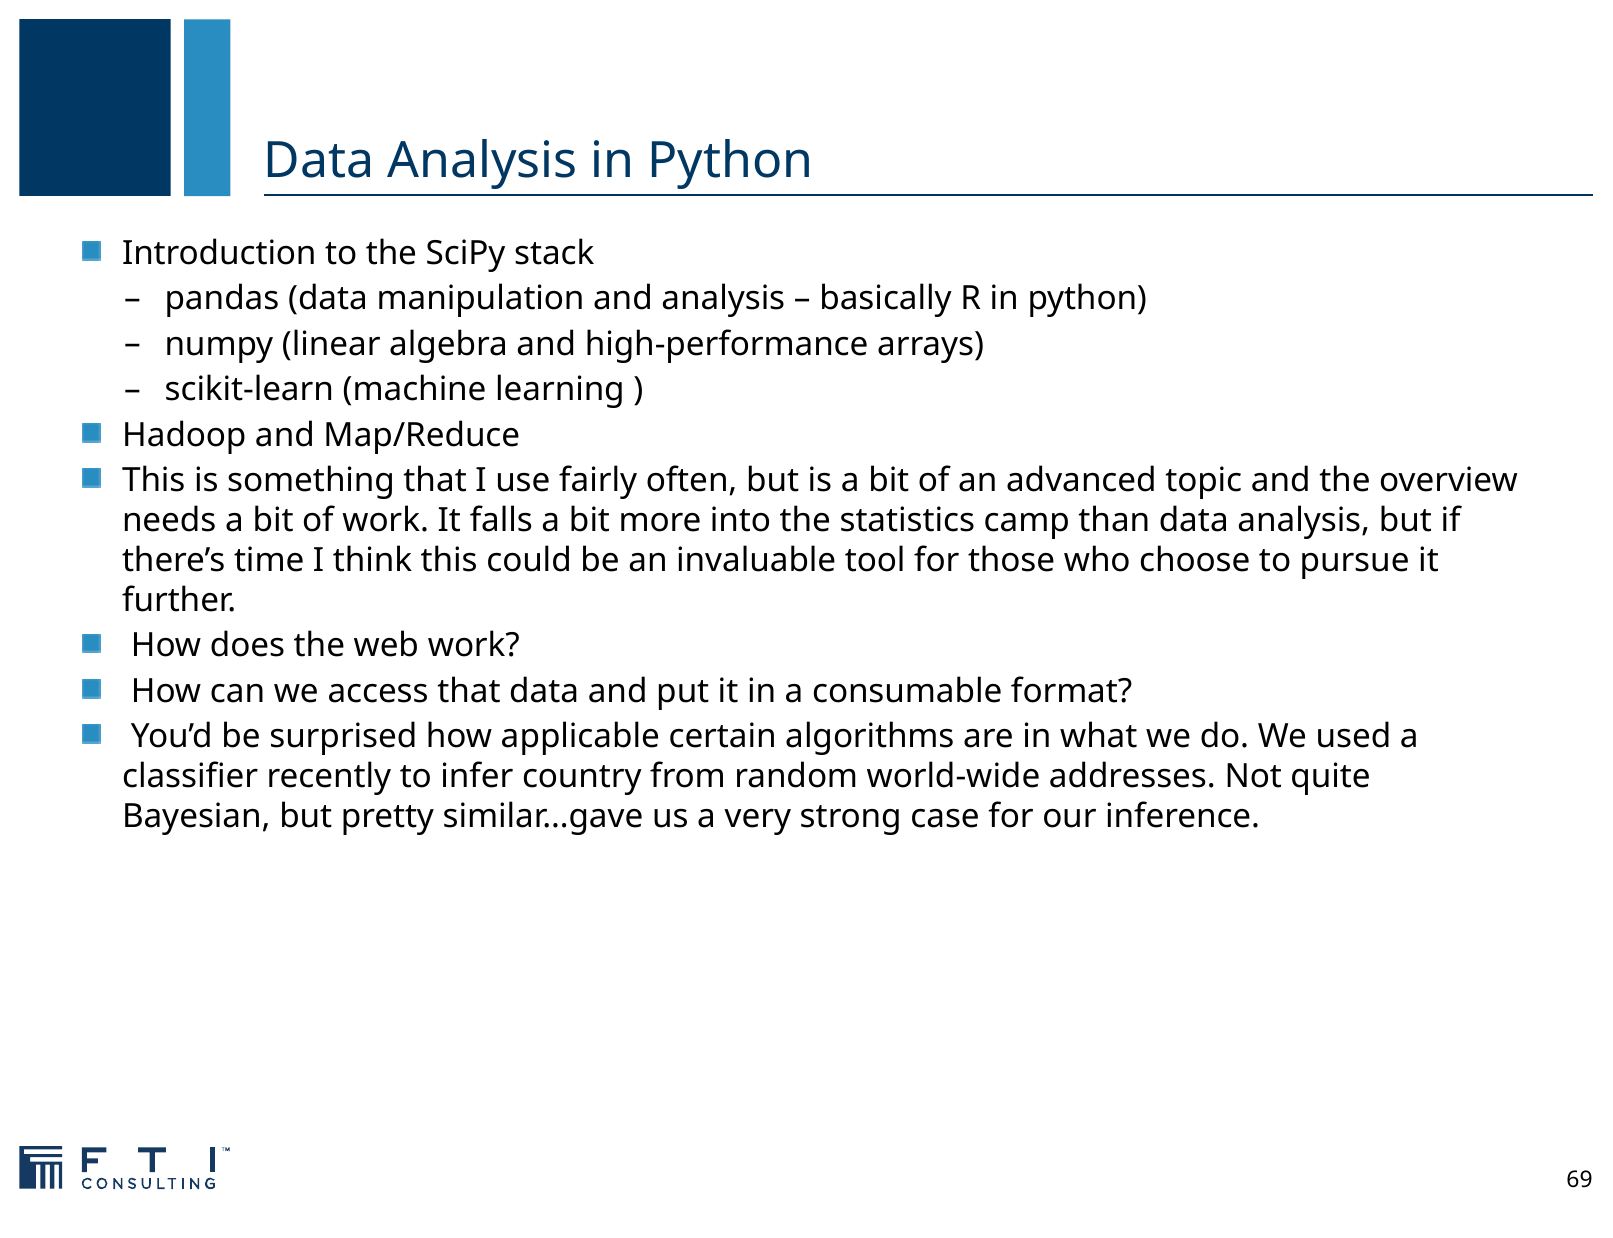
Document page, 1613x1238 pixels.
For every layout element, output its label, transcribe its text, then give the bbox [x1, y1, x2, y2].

picture [82, 724, 101, 744]
slide_number 69 [1530, 1161, 1594, 1202]
picture [82, 634, 101, 653]
picture [82, 468, 101, 488]
picture [82, 241, 101, 261]
title Data Analysis in Python [264, 19, 1593, 196]
picture [82, 423, 101, 443]
list Introduction to the SciPy stack pandas (data manipulation and analysis – basically R in python) numpy (linear algebra and high-performance arrays) scikit-learn (machine learning ) Hadoop and Map/Reduce This is something that I use fairly often, but is a bit of an advanced topic and the overview needs a bit of work. It falls a bit more into the statistics camp than data analysis, but if there’s time I think this could be an invaluable tool for those who choose to pursue it further. How does the web work? How can we access that data and put it in a consumable format? You’d be surprised how applicable certain algorithms are in what we do. We used a classifier recently to infer country from random world-wide addresses. Not quite Bayesian, but pretty similar…gave us a very strong case for our inference. [82, 231, 1530, 1105]
picture [82, 679, 101, 699]
